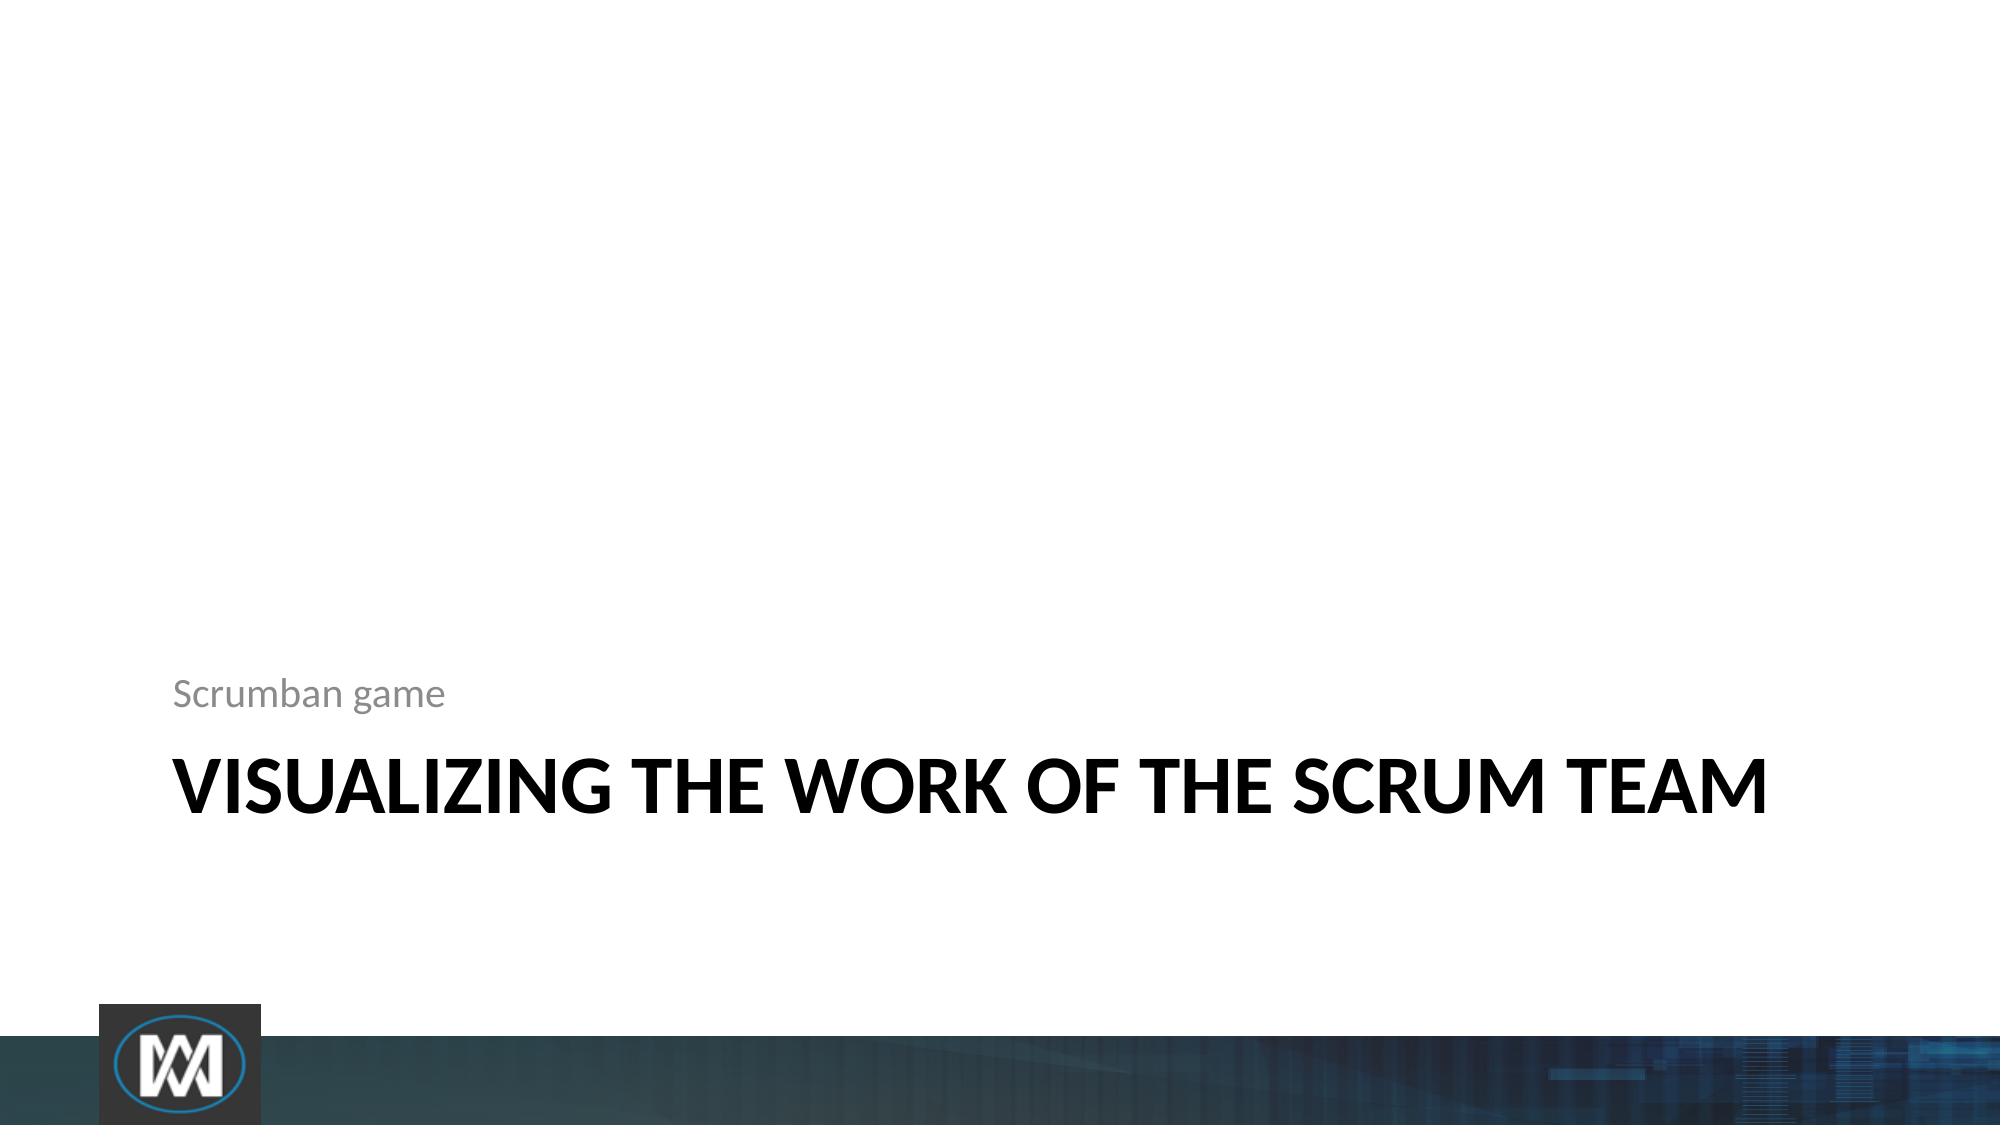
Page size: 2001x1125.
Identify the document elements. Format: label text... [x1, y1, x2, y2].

title Visualizing the work of the Scrum team [157, 723, 1858, 947]
list Scrumban game [157, 476, 1858, 723]
picture [0, 1004, 2000, 1125]
